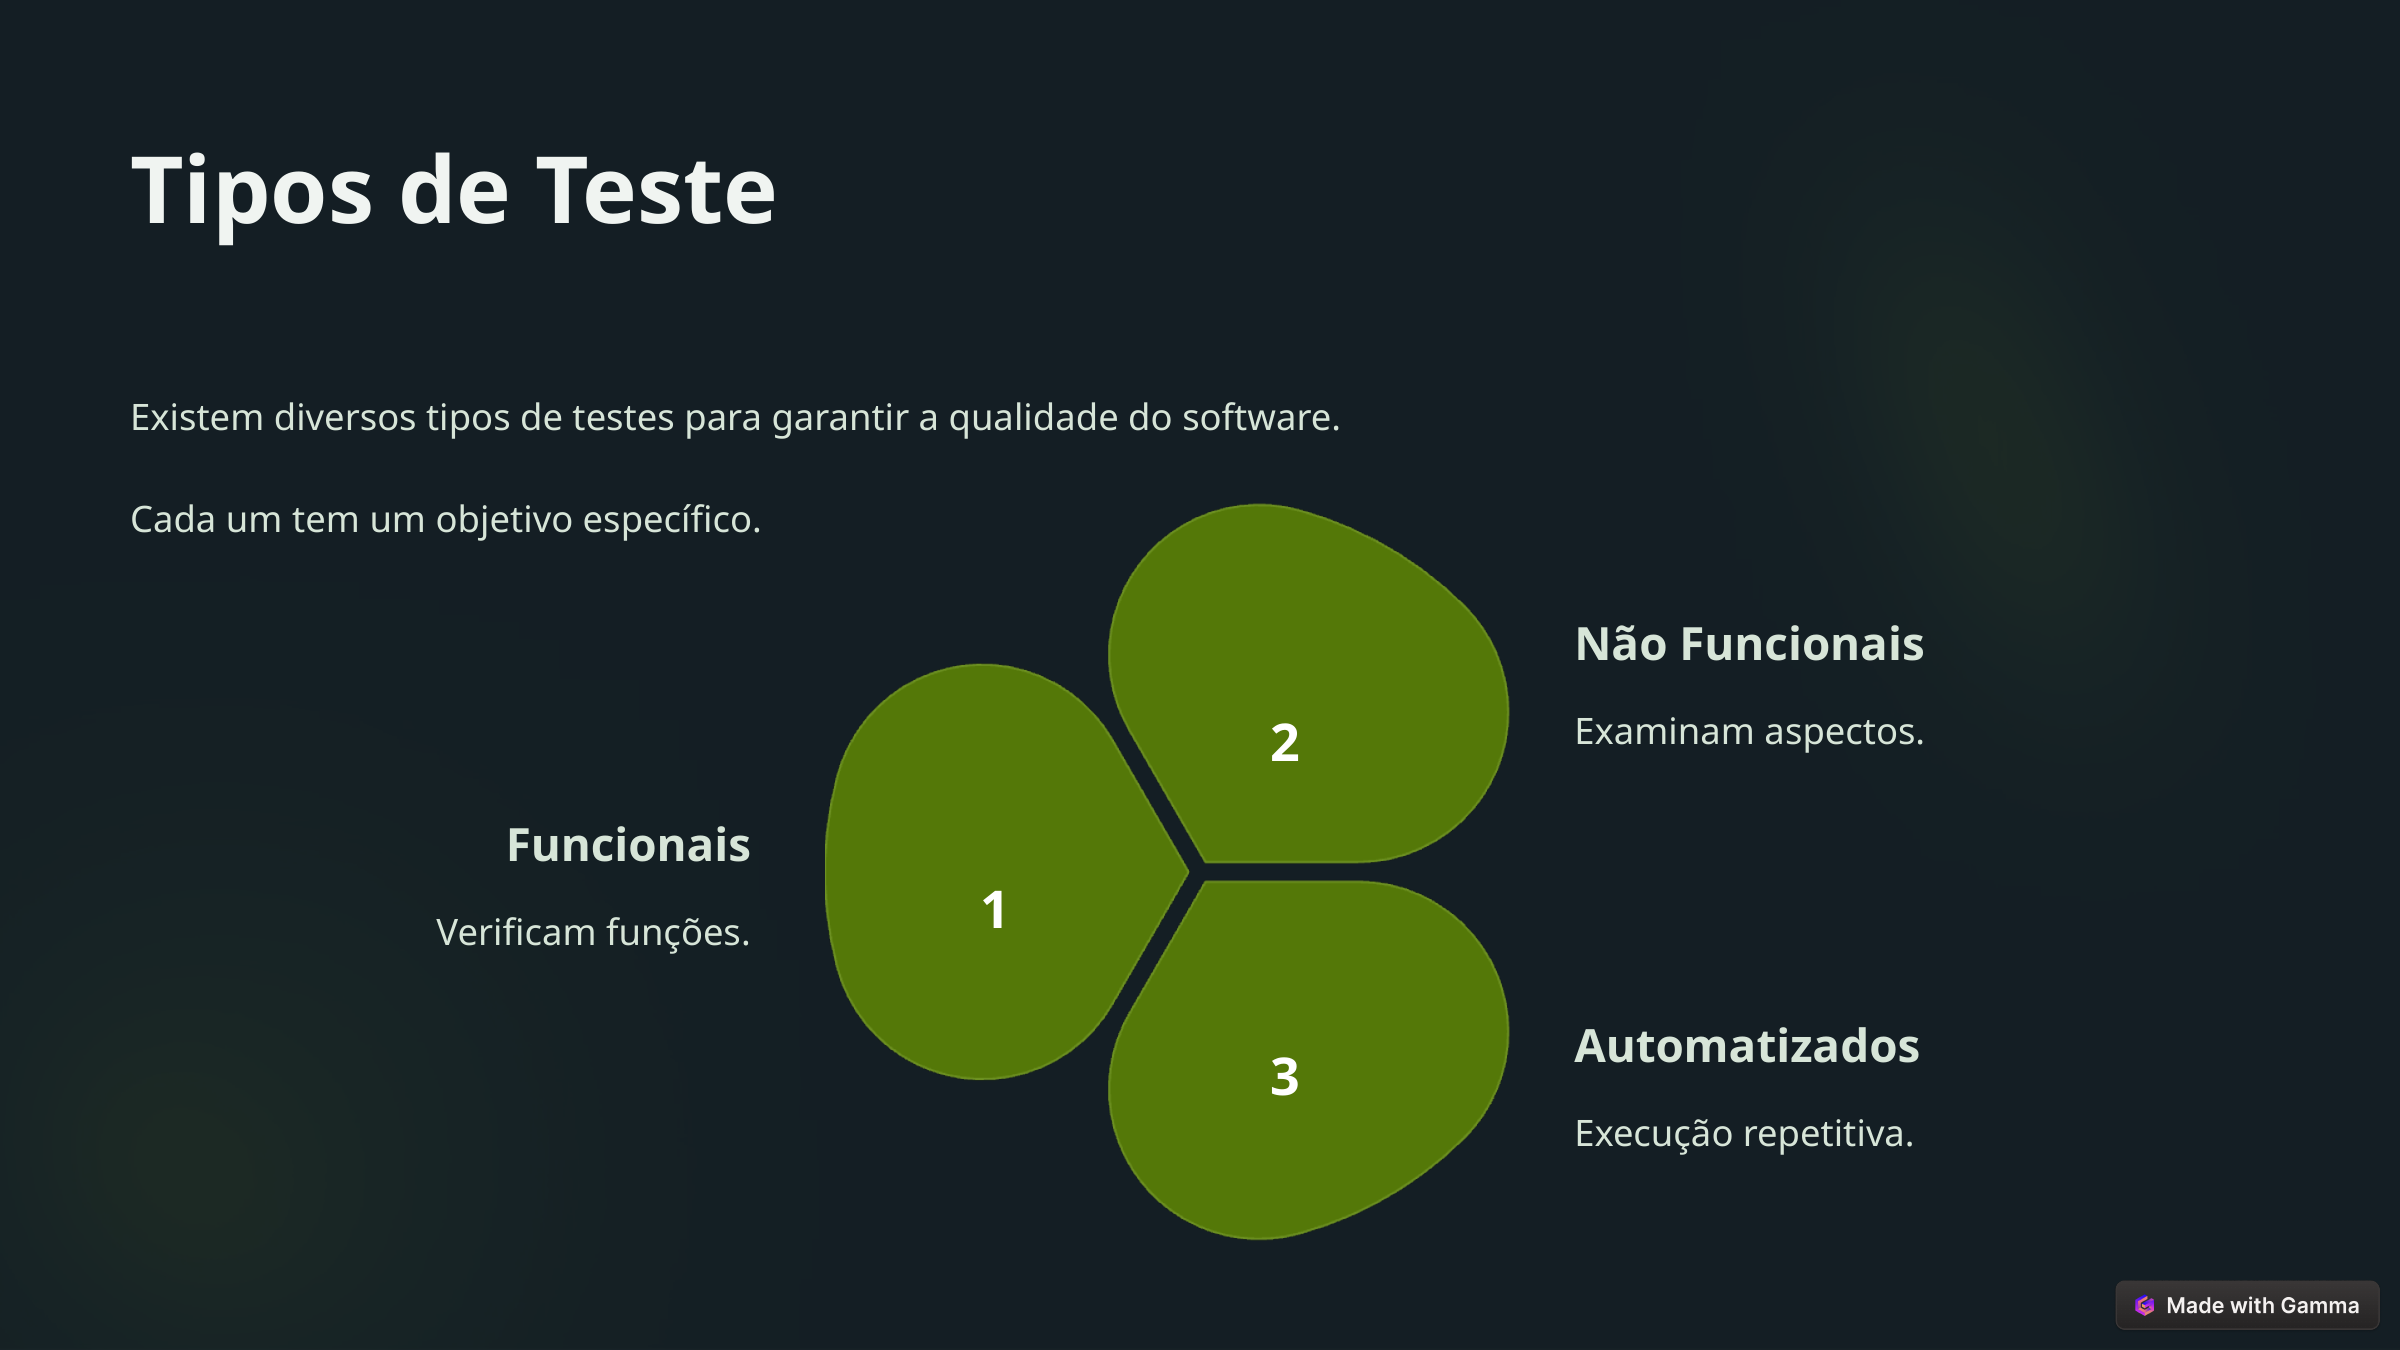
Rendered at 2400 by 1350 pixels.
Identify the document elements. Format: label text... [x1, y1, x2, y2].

text_box Tipos de Teste [130, 103, 2152, 221]
text_box Verificam funções. [130, 882, 752, 942]
text_box Automatizados [1582, 1002, 2152, 1061]
text_box Cada um tem um objetivo específico. [130, 468, 2270, 529]
text_box Execução repetitiva. [1582, 1083, 2270, 1143]
text_box Funcionais [286, 801, 752, 860]
picture [825, 496, 1575, 1247]
text_box Examinam aspectos. [1582, 680, 2270, 741]
text_box Não Funcionais [1582, 600, 2152, 659]
text_box Existem diversos tipos de testes para garantir a qualidade do software. [130, 367, 2270, 427]
picture [2106, 1271, 2389, 1339]
